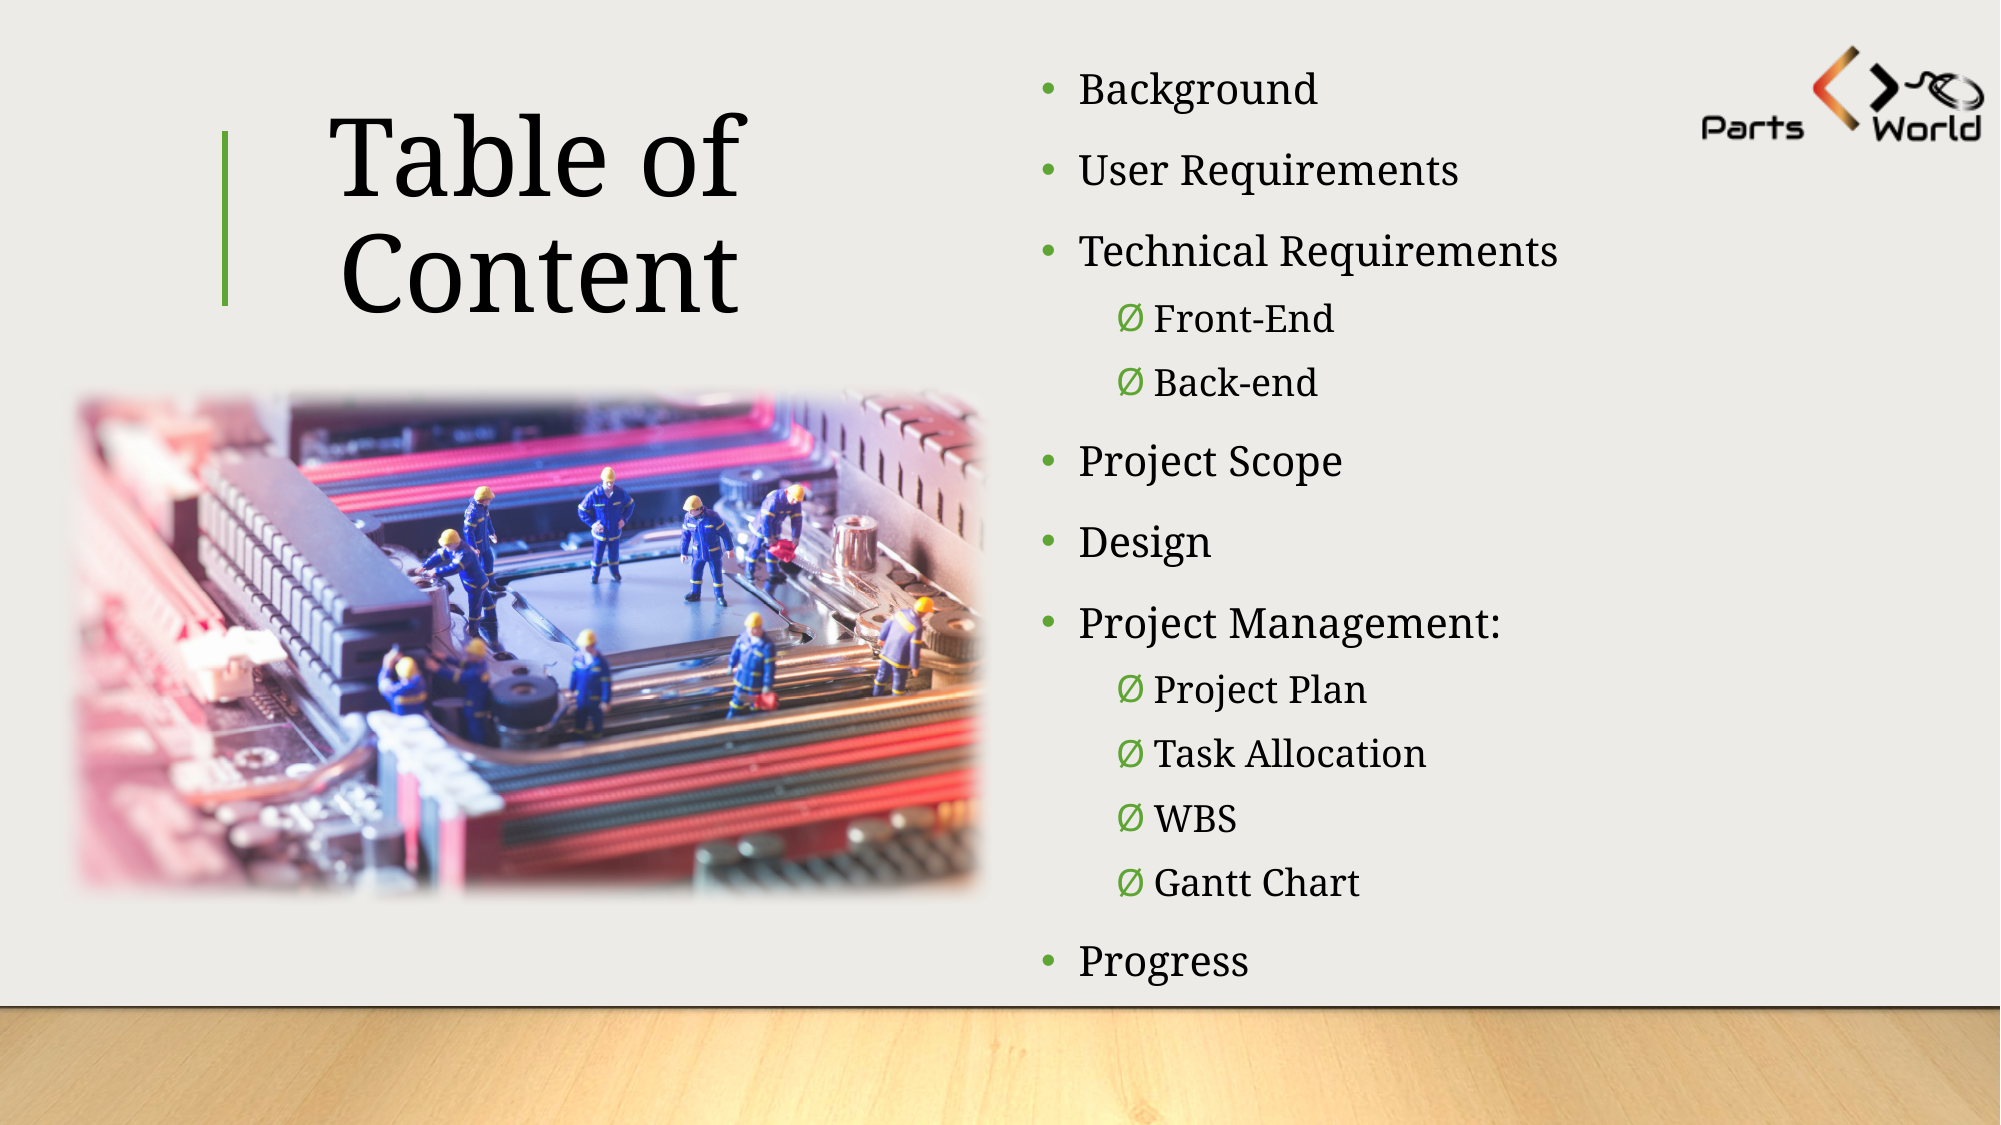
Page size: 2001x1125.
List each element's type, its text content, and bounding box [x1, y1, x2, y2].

list Background User Requirements Technical Requirements Front-End Back-end Project Scope Design Project Management: Project Plan Task Allocation WBS Gantt Chart Progress [1026, 45, 1940, 1018]
picture [59, 382, 994, 906]
title Table of Content [216, 65, 757, 344]
picture [1687, 0, 2000, 250]
picture [0, 1006, 2000, 1125]
